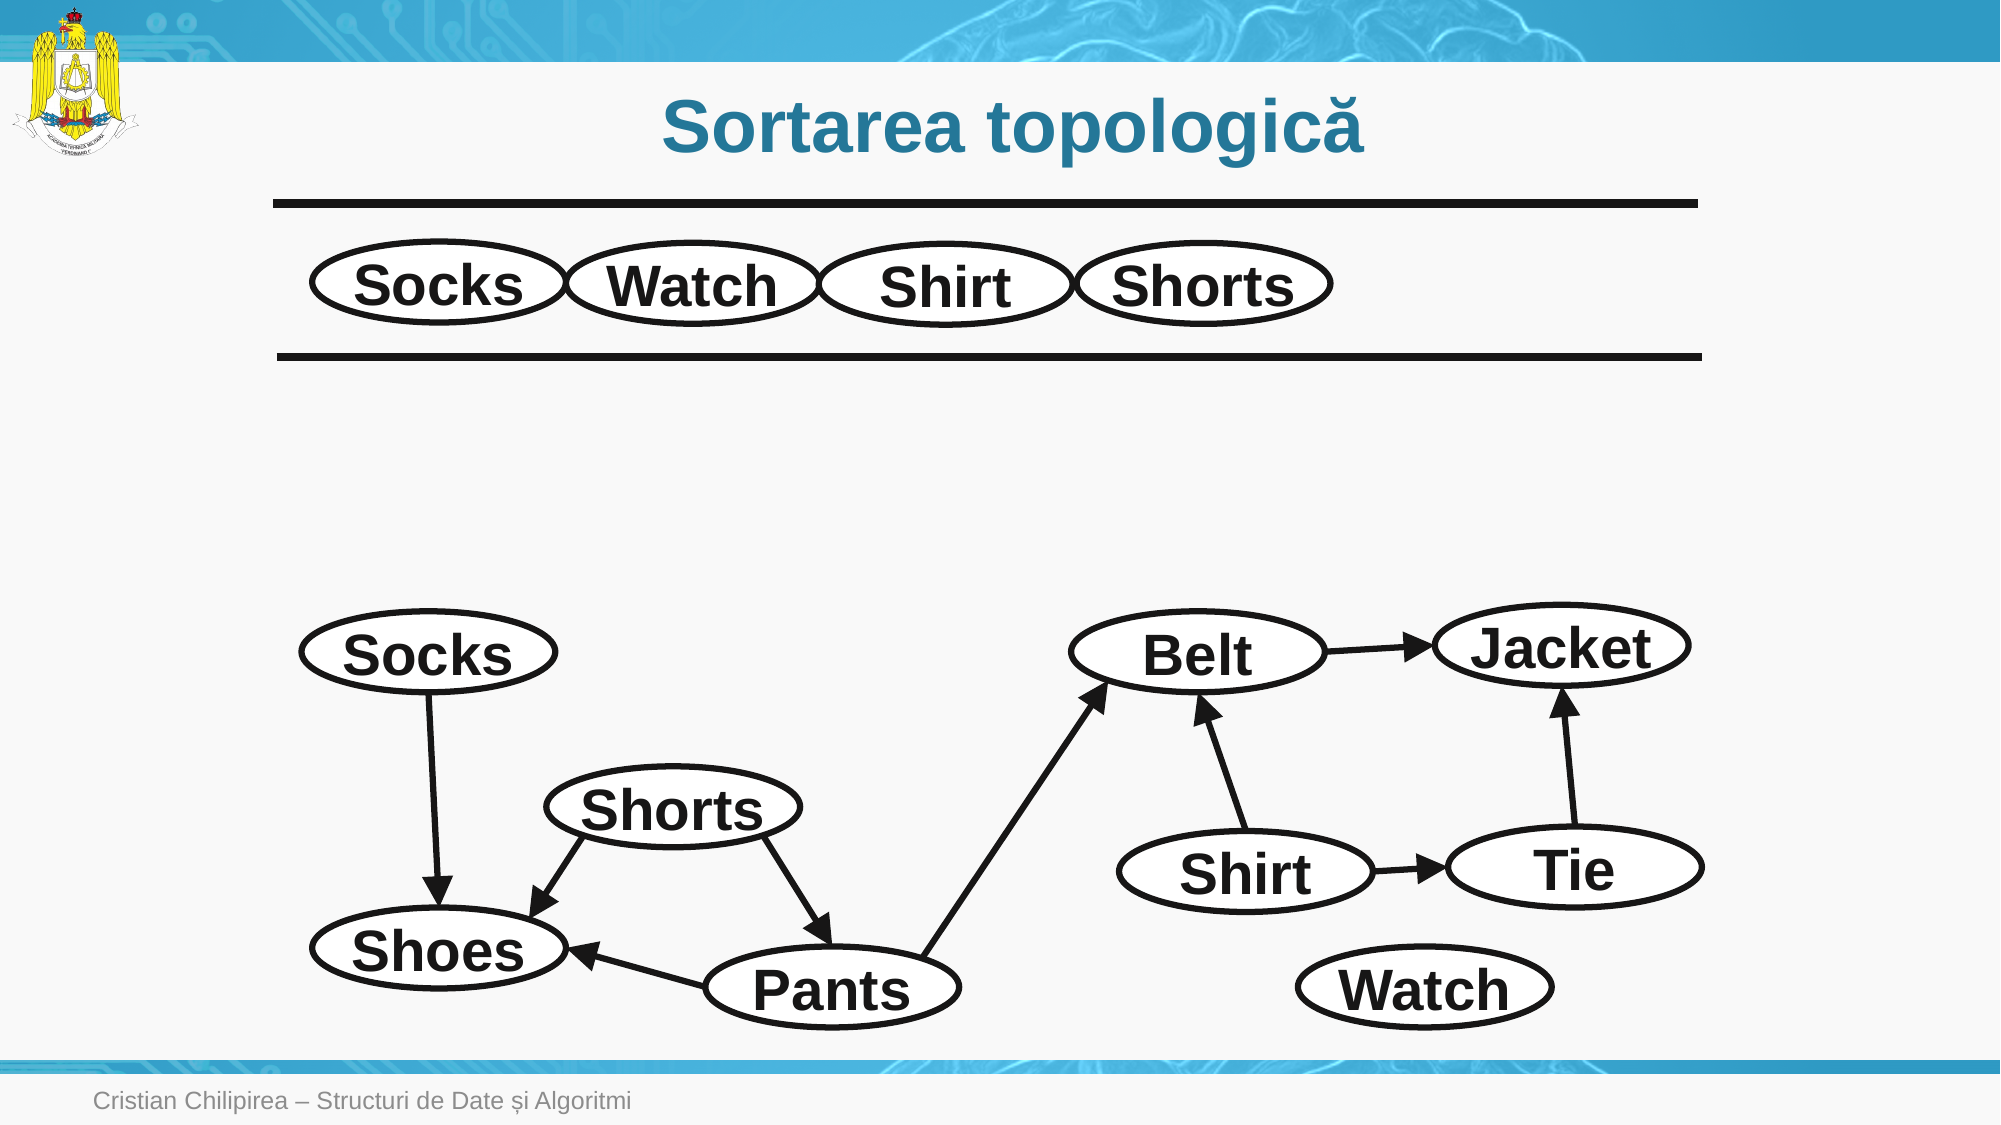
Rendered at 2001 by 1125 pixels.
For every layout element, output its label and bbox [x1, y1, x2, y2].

footer [77, 1073, 1338, 1125]
picture [0, 0, 2000, 156]
text_box [301, 604, 1702, 1028]
text_box [312, 241, 1073, 325]
text_box [1076, 242, 1331, 324]
text_box [1297, 946, 1552, 1028]
picture [0, 1060, 2000, 1074]
title [150, 76, 1876, 180]
